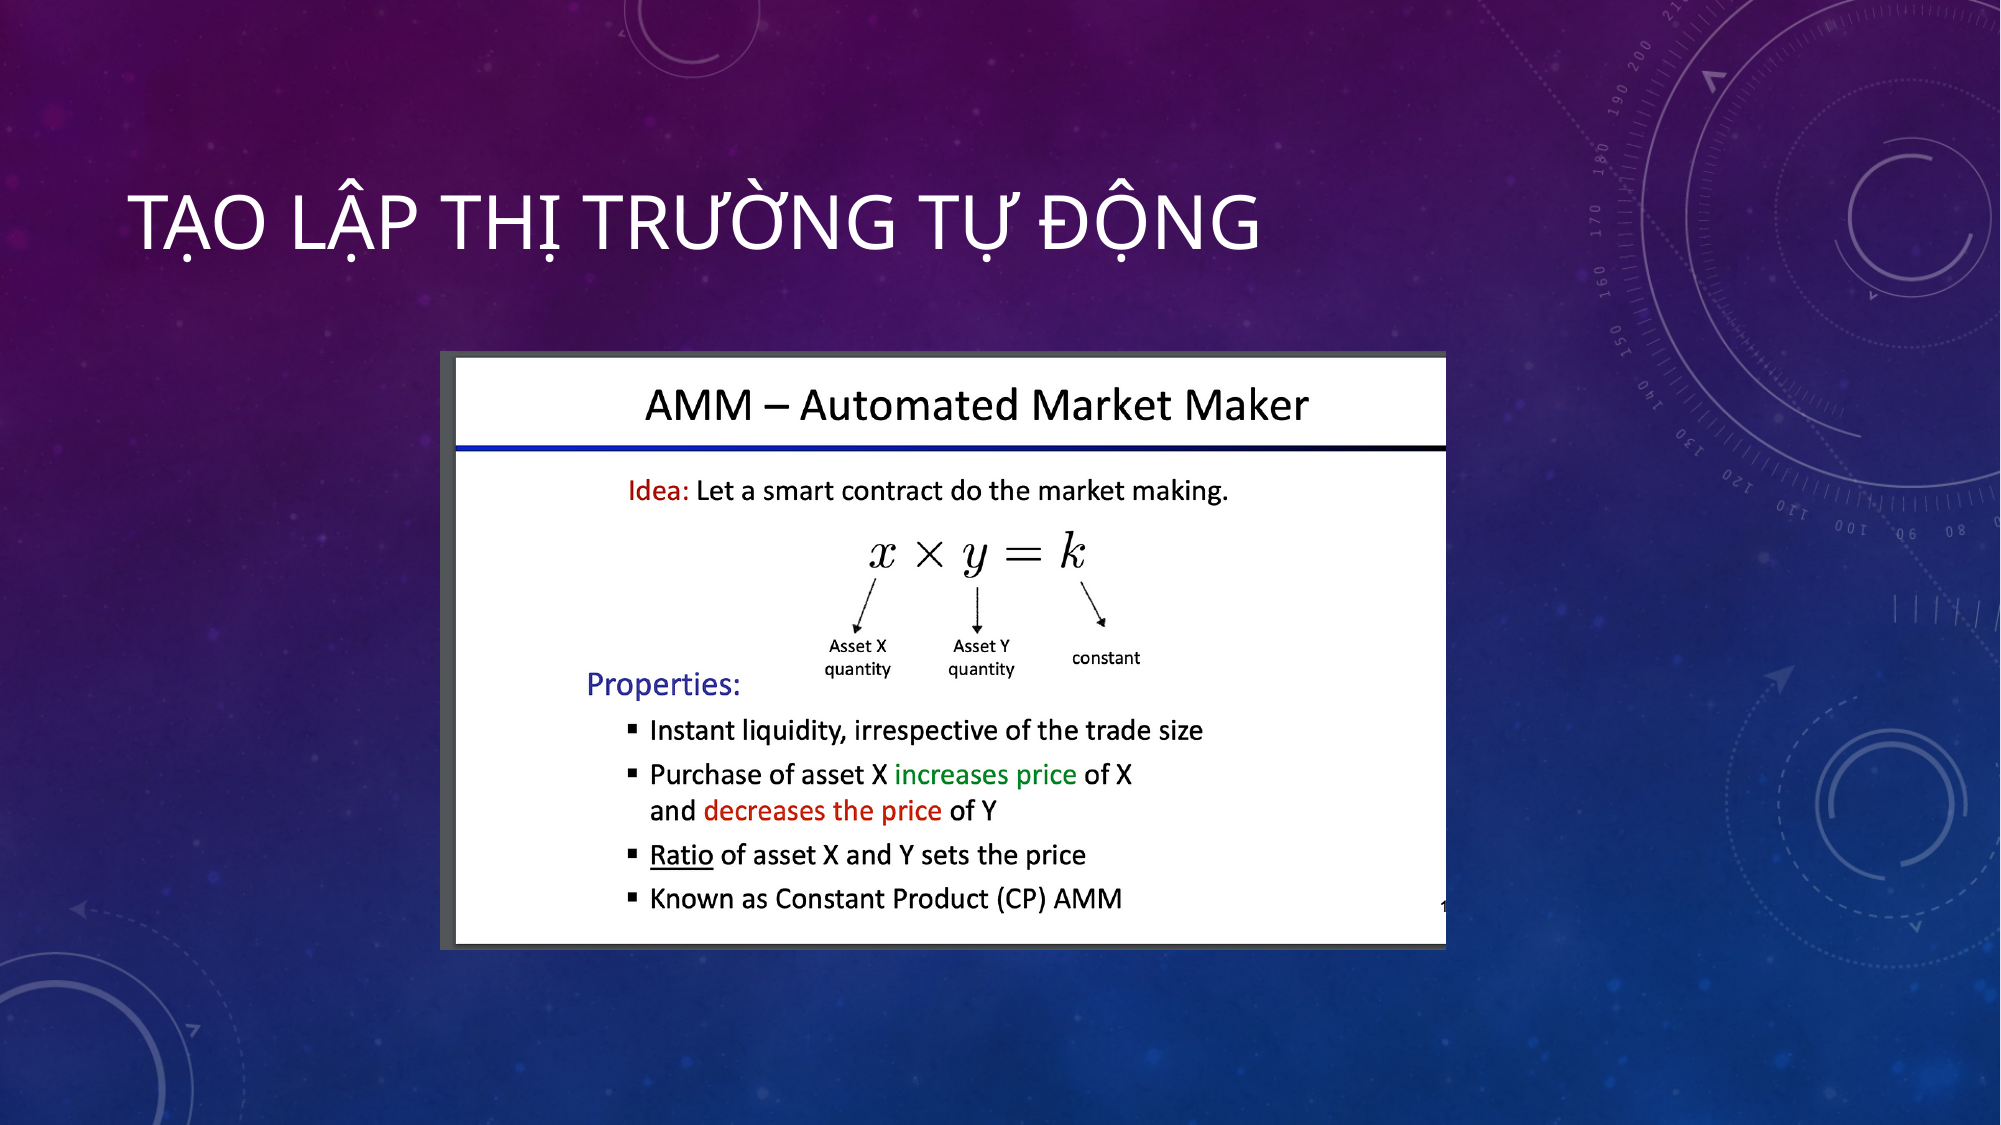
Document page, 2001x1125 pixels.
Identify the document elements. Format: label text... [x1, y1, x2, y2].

title Tạo lập thị trường tự động [112, 99, 1775, 339]
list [440, 350, 1447, 951]
picture [0, 0, 2001, 1125]
